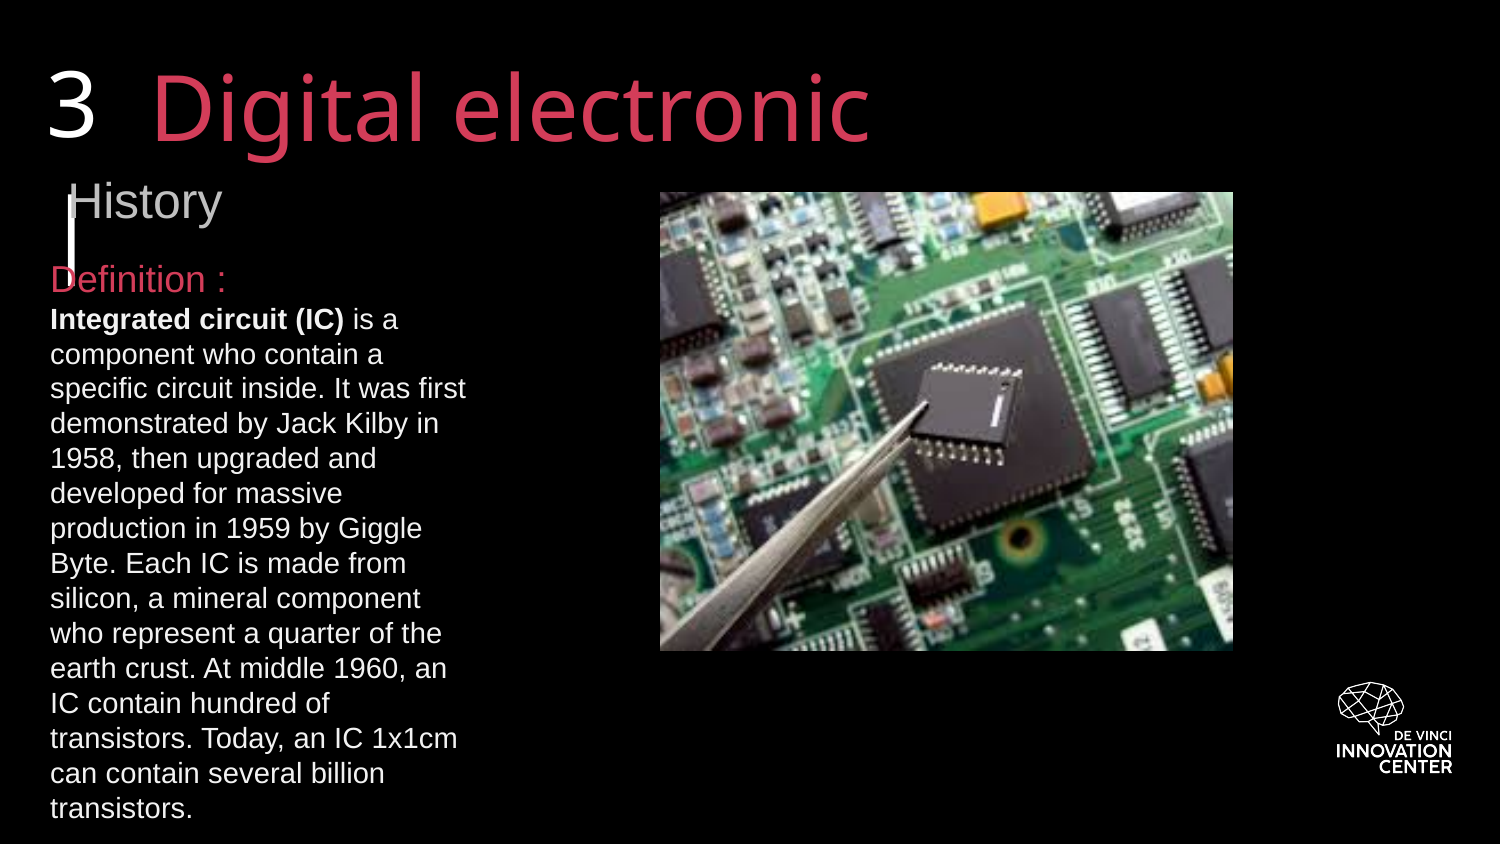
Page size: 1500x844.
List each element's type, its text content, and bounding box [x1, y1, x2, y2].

list Digital electronic [115, 18, 996, 166]
list 3| [12, 14, 144, 147]
text_box Definition : Integrated circuit (IC) is a component who contain a specific circuit inside. It was first demonstrated by Jack Kilby in 1958, then upgraded and developed for massive production in 1959 by Giggle Byte. Each IC is made from silicon, a mineral component who represent a quarter of the earth crust. At middle 1960, an IC contain hundred of transistors. Today, an IC 1x1cm can contain several billion transistors. [35, 247, 497, 798]
picture [660, 192, 1233, 651]
text_box History [52, 150, 554, 248]
picture [1320, 656, 1471, 807]
